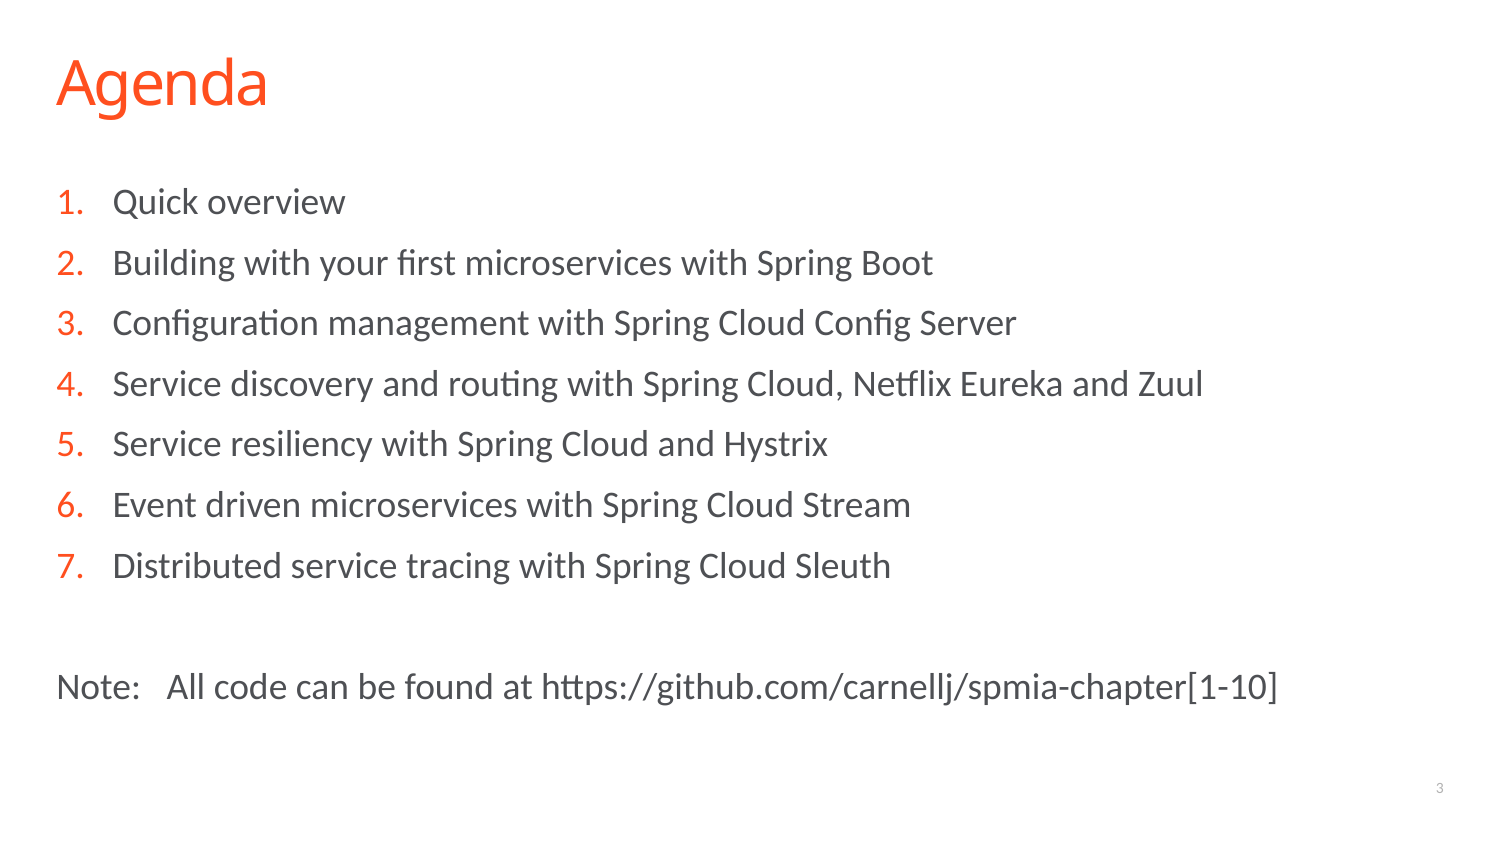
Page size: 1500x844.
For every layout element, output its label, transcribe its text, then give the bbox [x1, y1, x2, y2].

title Agenda [56, 51, 1444, 147]
list Quick overview Building with your first microservices with Spring Boot Configuration management with Spring Cloud Config Server Service discovery and routing with Spring Cloud, Netflix Eureka and Zuul Service resiliency with Spring Cloud and Hystrix Event driven microservices with Spring Cloud Stream Distributed service tracing with Spring Cloud Sleuth Note: All code can be found at https://github.com/carnellj/spmia-chapter[1-10] [56, 147, 1444, 732]
slide_number 3 [1130, 764, 1444, 810]
